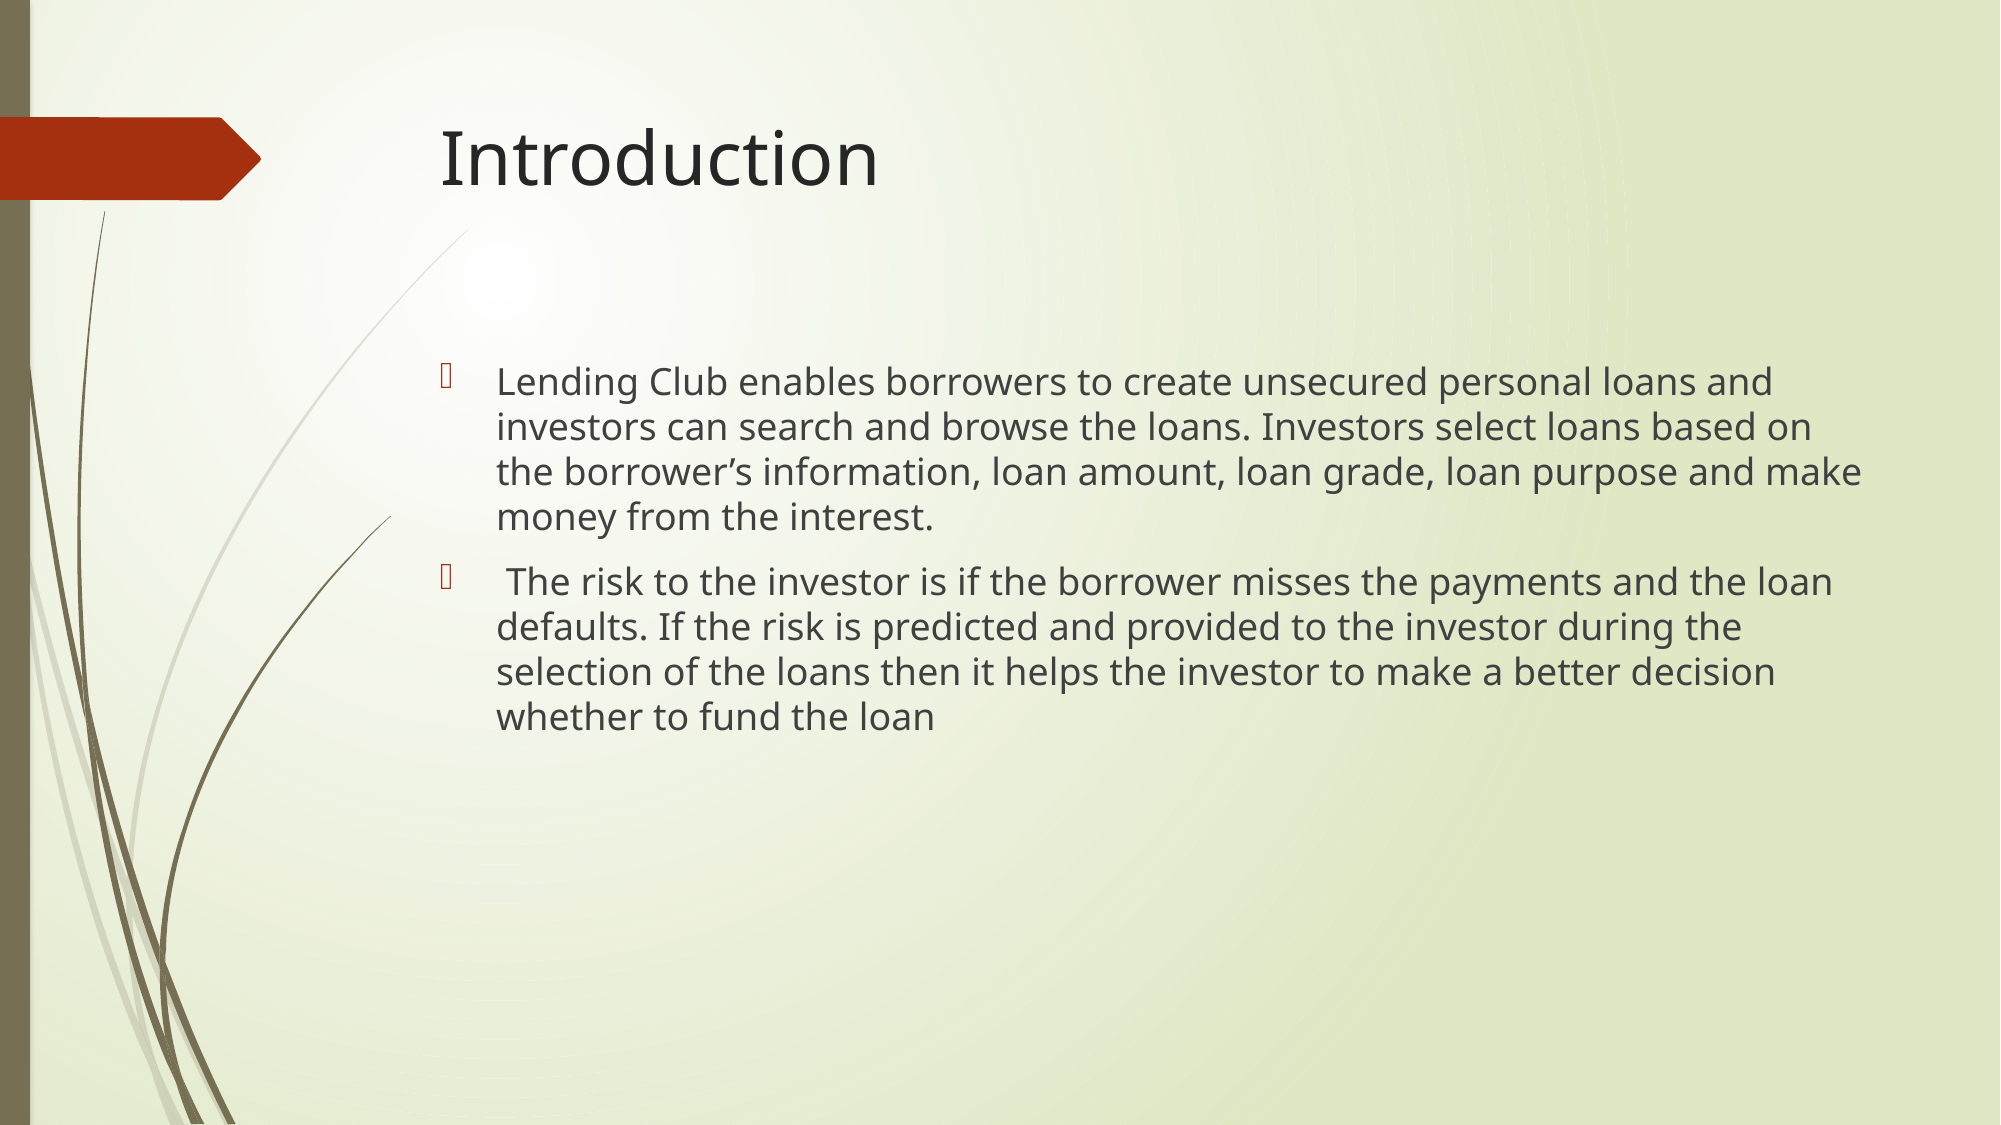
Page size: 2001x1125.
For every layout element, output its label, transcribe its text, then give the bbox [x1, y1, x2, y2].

title Introduction [425, 102, 1888, 313]
list Lending Club enables borrowers to create unsecured personal loans and investors can search and browse the loans. Investors select loans based on the borrower’s information, loan amount, loan grade, loan purpose and make money from the interest. The risk to the investor is if the borrower misses the payments and the loan defaults. If the risk is predicted and provided to the investor during the selection of the loans then it helps the investor to make a better decision whether to fund the loan [424, 350, 1888, 970]
